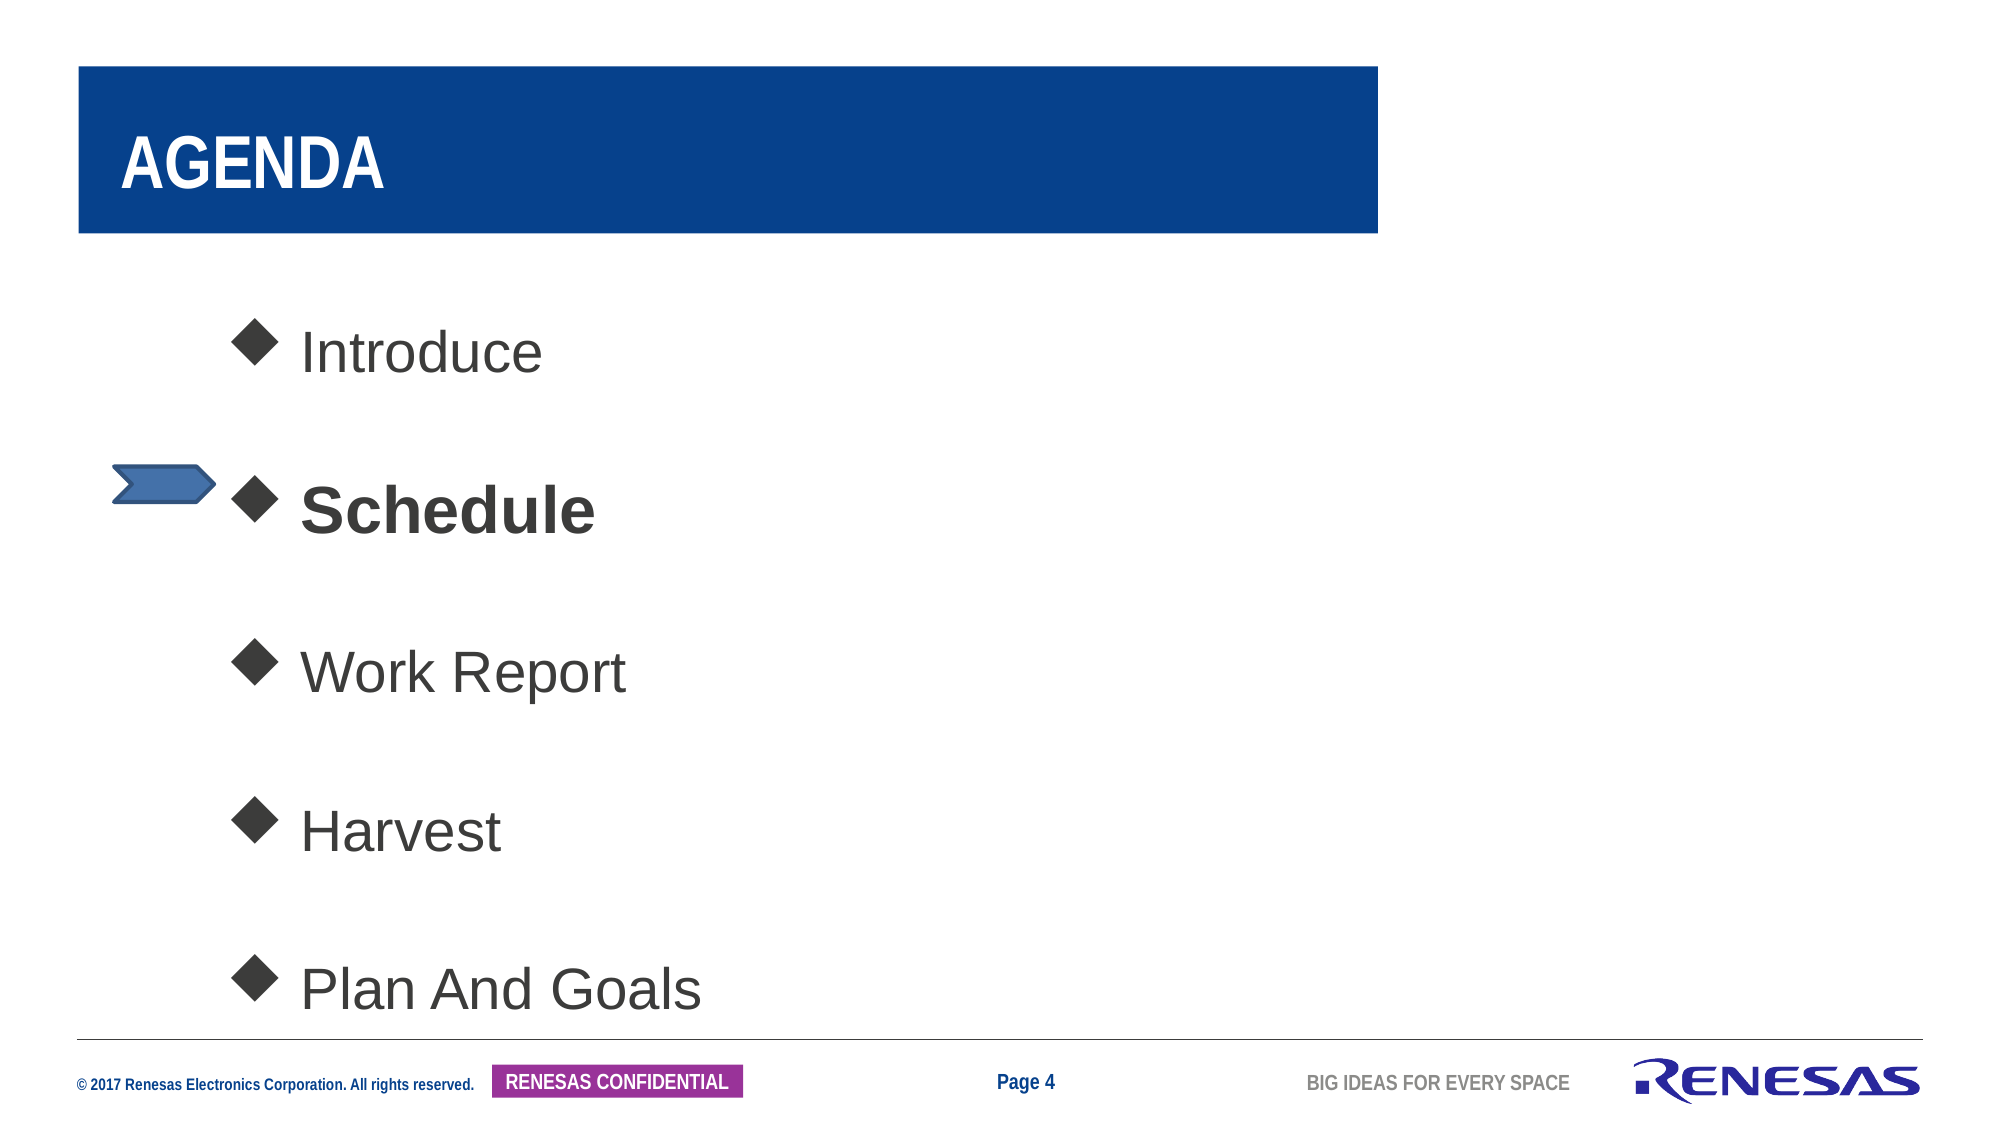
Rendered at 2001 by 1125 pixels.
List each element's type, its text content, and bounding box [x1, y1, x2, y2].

picture [1631, 1056, 1923, 1106]
text_box agenda [78, 66, 1378, 234]
list Introduce Schedule Work Report Harvest Plan And Goals [137, 314, 1235, 949]
text_box [112, 464, 217, 505]
slide_number Page 4 [944, 1067, 1056, 1095]
